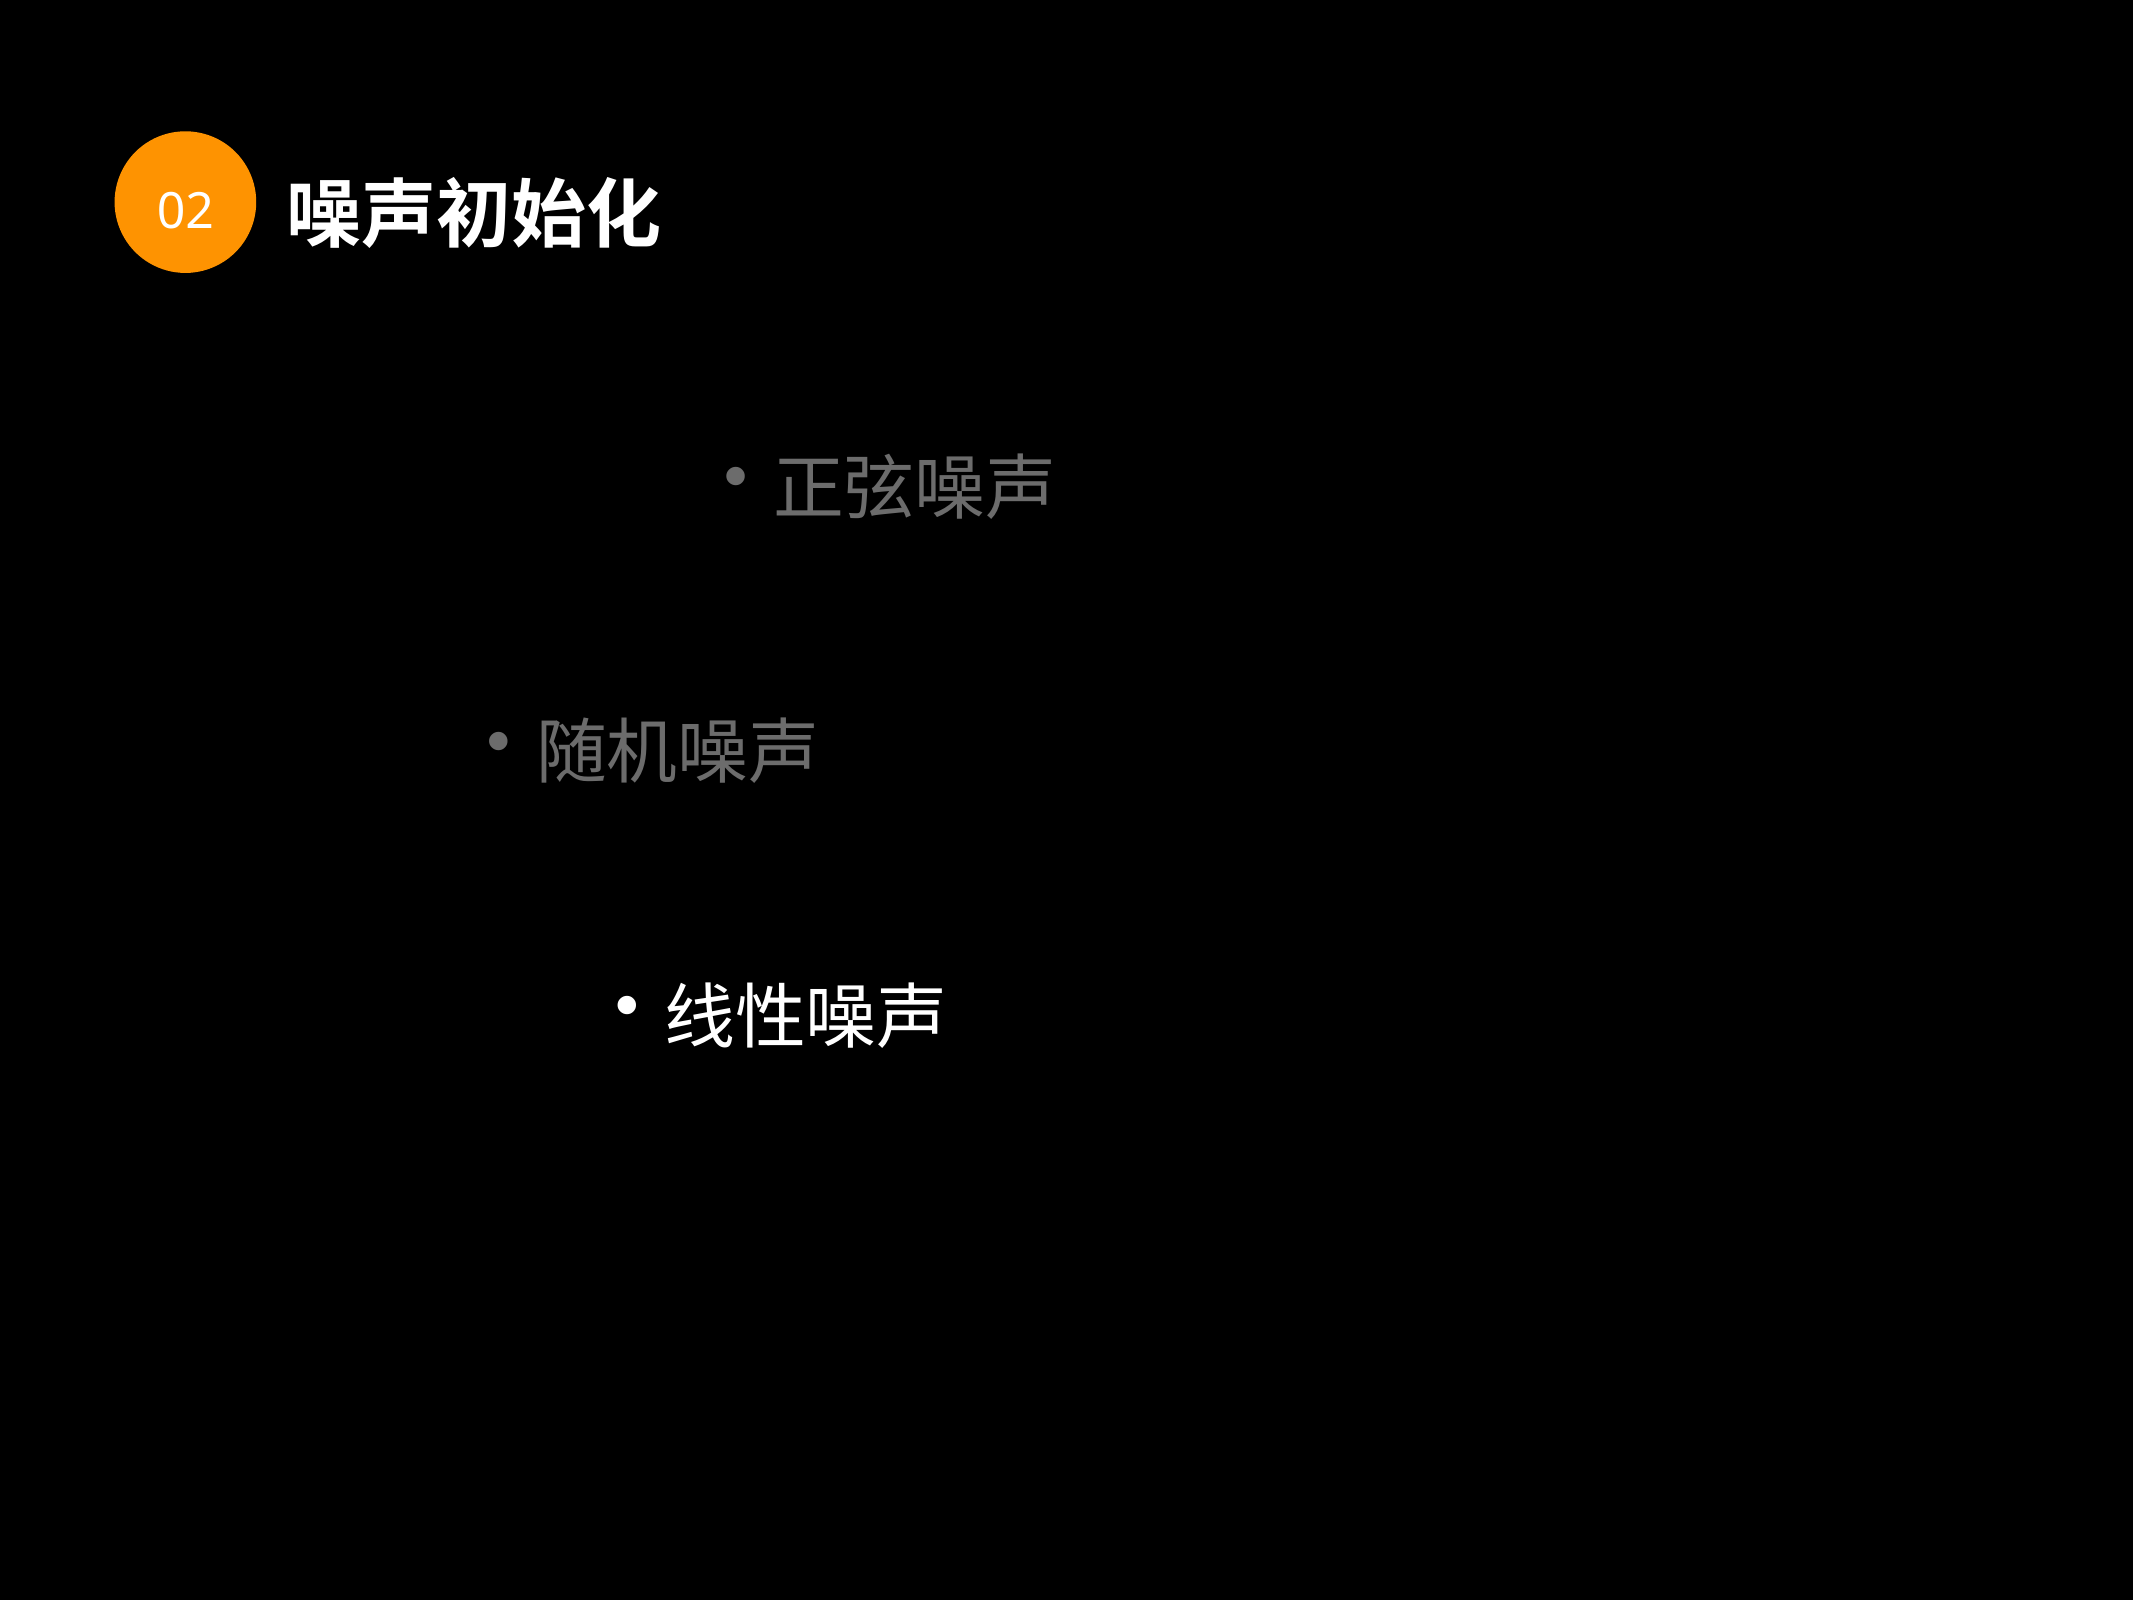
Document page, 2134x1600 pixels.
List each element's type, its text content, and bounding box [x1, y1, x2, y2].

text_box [114, 131, 257, 274]
text_box 噪声初始化 [278, 139, 671, 265]
